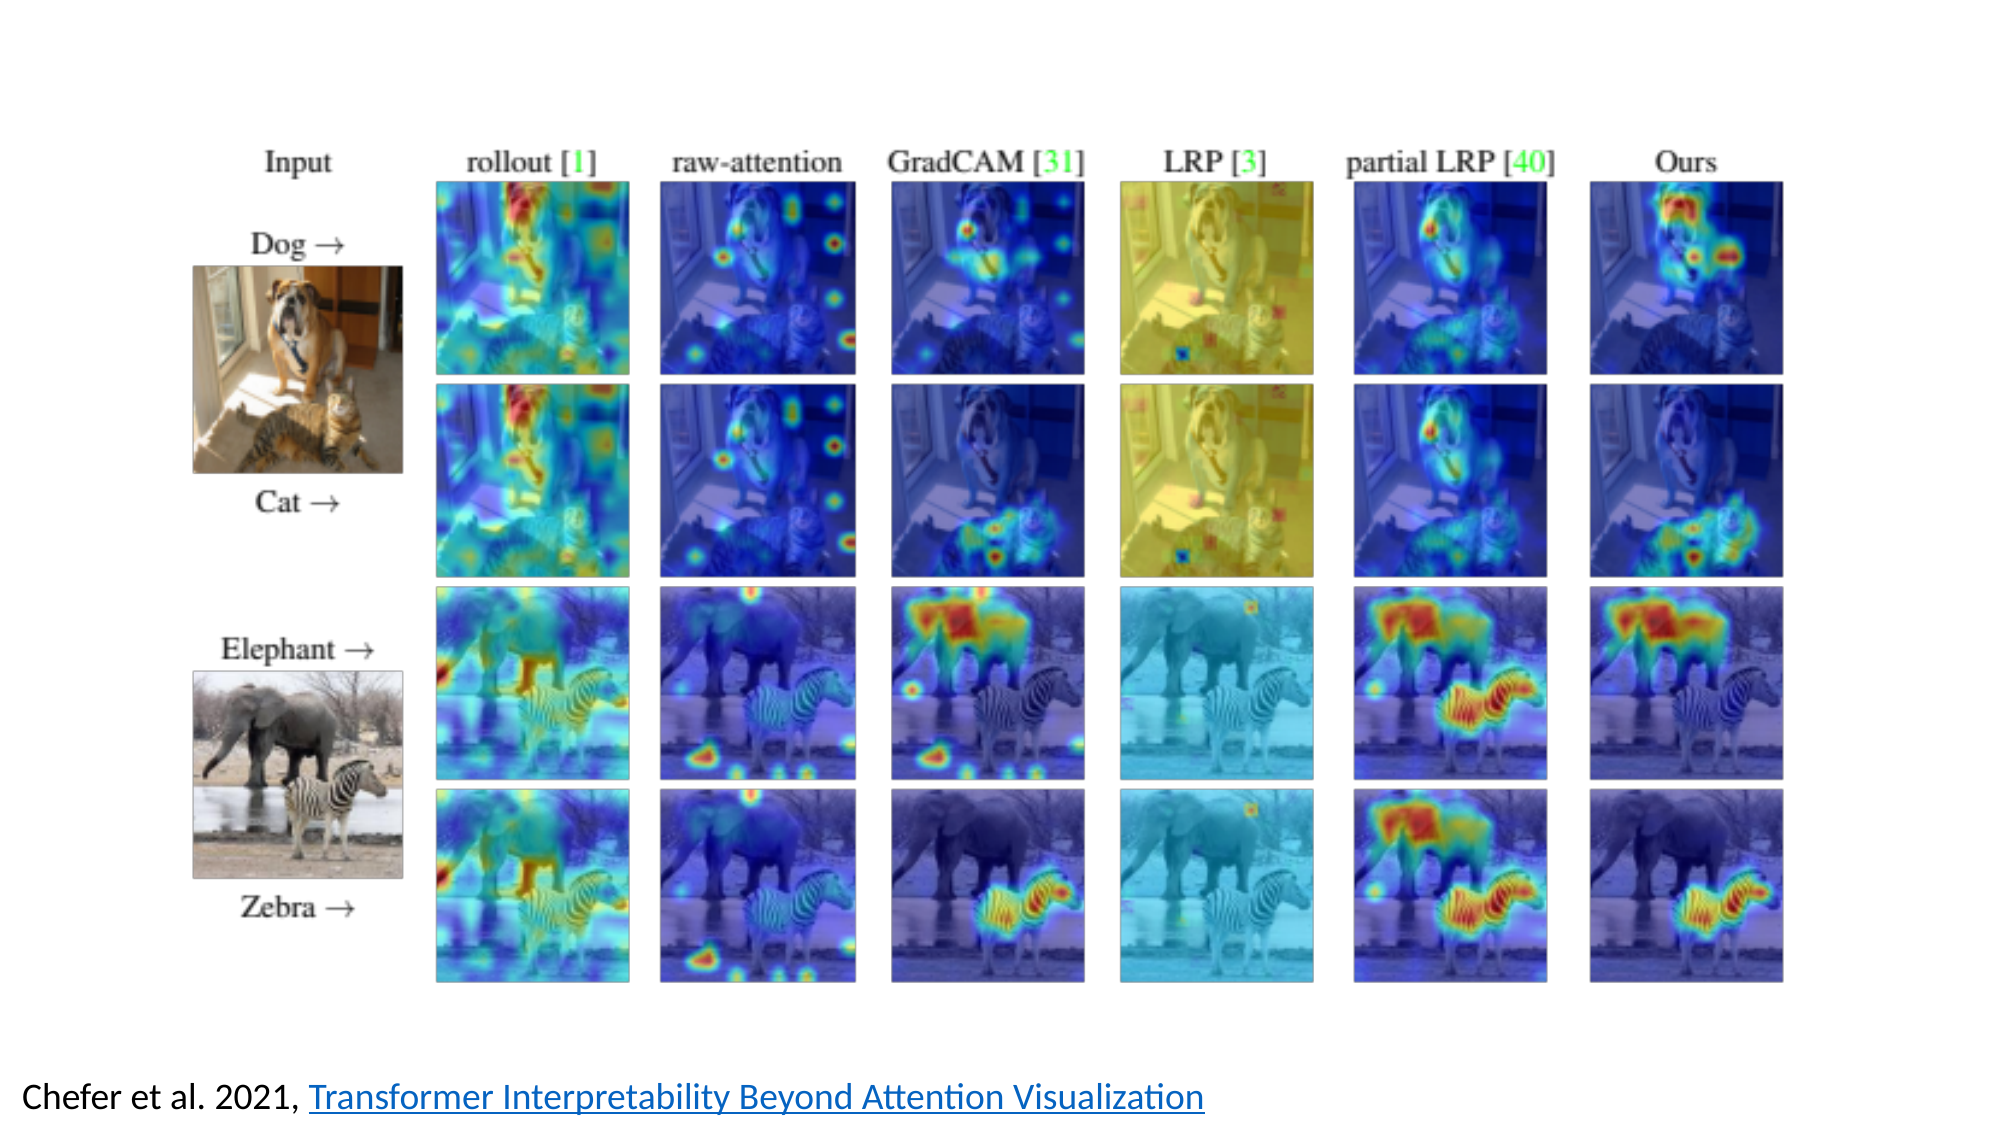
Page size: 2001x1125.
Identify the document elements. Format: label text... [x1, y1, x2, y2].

text_box Chefer et al. 2021, Transformer Interpretability Beyond Attention Visualization [7, 1064, 1221, 1125]
picture [124, 122, 1810, 1003]
